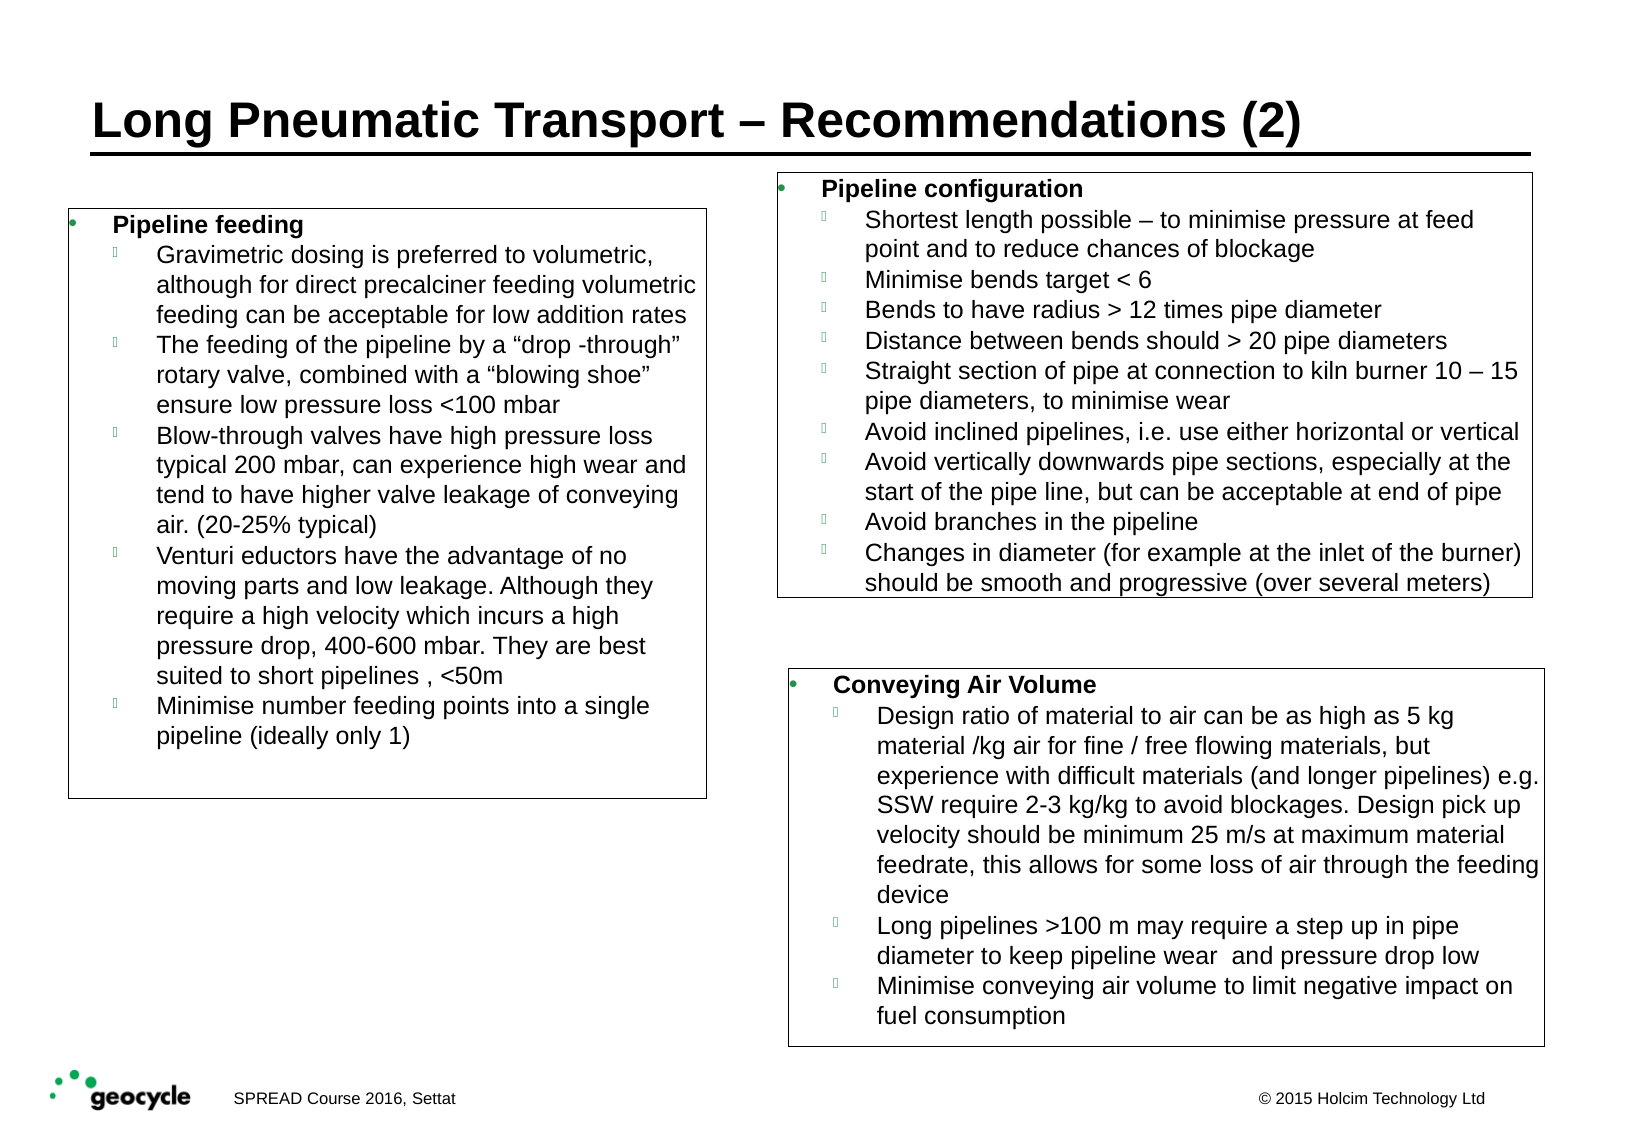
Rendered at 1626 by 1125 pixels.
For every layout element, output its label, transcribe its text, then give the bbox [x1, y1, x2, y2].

text_box Pipeline configuration Shortest length possible – to minimise pressure at feed point and to reduce chances of blockage Minimise bends target < 6 Bends to have radius > 12 times pipe diameter Distance between bends should > 20 pipe diameters Straight section of pipe at connection to kiln burner 10 – 15 pipe diameters, to minimise wear Avoid inclined pipelines, i.e. use either horizontal or vertical Avoid vertically downwards pipe sections, especially at the start of the pipe line, but can be acceptable at end of pipe Avoid branches in the pipeline Changes in diameter (for example at the inlet of the burner) should be smooth and progressive (over several meters) [777, 172, 1533, 598]
text_box Pipeline feeding Gravimetric dosing is preferred to volumetric, although for direct precalciner feeding volumetric feeding can be acceptable for low addition rates The feeding of the pipeline by a “drop -through” rotary valve, combined with a “blowing shoe” ensure low pressure loss <100 mbar Blow-through valves have high pressure loss typical 200 mbar, can experience high wear and tend to have higher valve leakage of conveying air. (20-25% typical) Venturi eductors have the advantage of no moving parts and low leakage. Although they require a high velocity which incurs a high pressure drop, 400-600 mbar. They are best suited to short pipelines , <50m Minimise number feeding points into a single pipeline (ideally only 1) [68, 208, 707, 799]
footer SPREAD Course 2016, Settat [233, 1087, 813, 1109]
text_box Conveying Air Volume Design ratio of material to air can be as high as 5 kg material /kg air for fine / free flowing materials, but experience with difficult materials (and longer pipelines) e.g. SSW require 2-3 kg/kg to avoid blockages. Design pick up velocity should be minimum 25 m/s at maximum material feedrate, this allows for some loss of air through the feeding device Long pipelines >100 m may require a step up in pipe diameter to keep pipeline wear and pressure drop low Minimise conveying air volume to limit negative impact on fuel consumption [788, 668, 1545, 1047]
picture [49, 1069, 191, 1111]
title Long Pneumatic Transport – Recommendations (2) [91, 19, 1532, 149]
